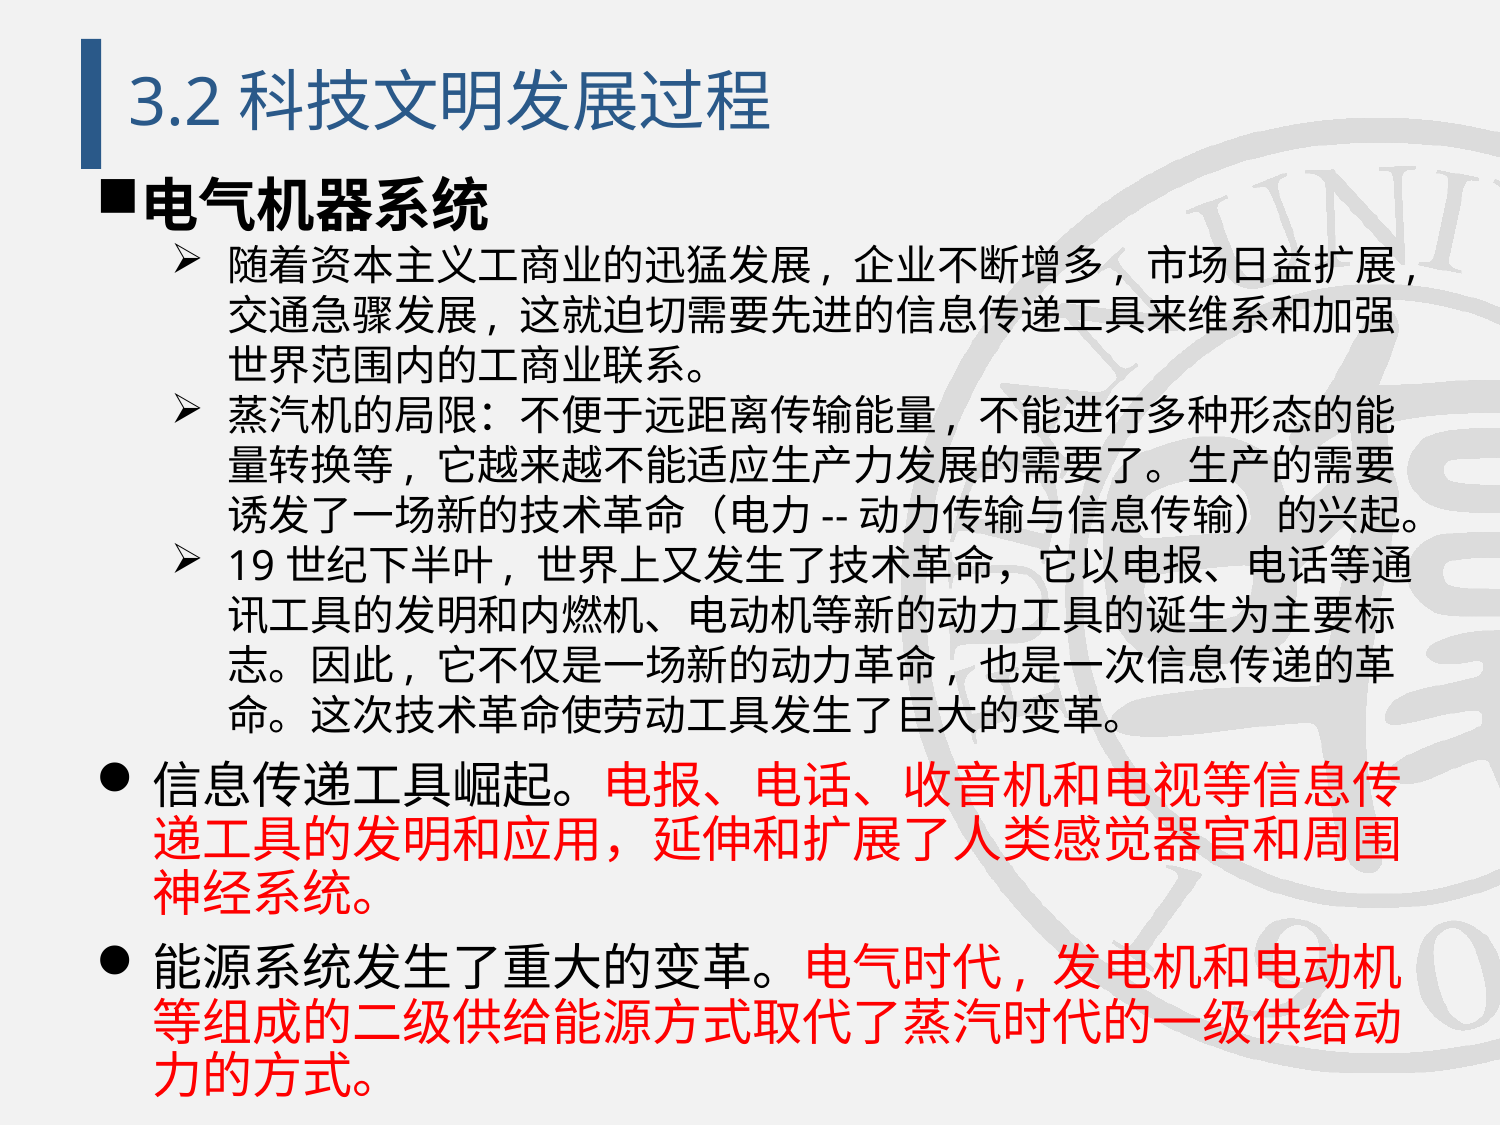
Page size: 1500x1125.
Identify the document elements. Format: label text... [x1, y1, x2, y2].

title 3.2科技文明发展过程 [113, 49, 1387, 159]
text_box 电气机器系统 随着资本主义工商业的迅猛发展, 企业不断增多, 市场日益扩展, 交通急骤发展, 这就迫切需要先进的信息传递工具来维系和加强世界范围内的工商业联系。 蒸汽机的局限：不便于远距离传输能量, 不能进行多种形态的能量转换等, 它越来越不能适应生产力发展的需要了。生产的需要诱发了一场新的技术革命（电力--动力传输与信息传输）的兴起。 19世纪下半叶, 世界上又发生了技术革命，它以电报、电话等通讯工具的发明和内燃机、电动机等新的动力工具的诞生为主要标志。因此, 它不仅是一场新的动力革命, 也是一次信息传递的革命。这次技术革命使劳动工具发生了巨大的变革。 信息传递工具崛起。电报、电话、收音机和电视等信息传递工具的发明和应用，延伸和扩展了人类感觉器官和周围神经系统。 能源系统发生了重大的变革。电气时代, 发电机和电动机等组成的二级供给能源方式取代了蒸汽时代的一级供给动力的方式。 [81, 168, 1433, 1113]
